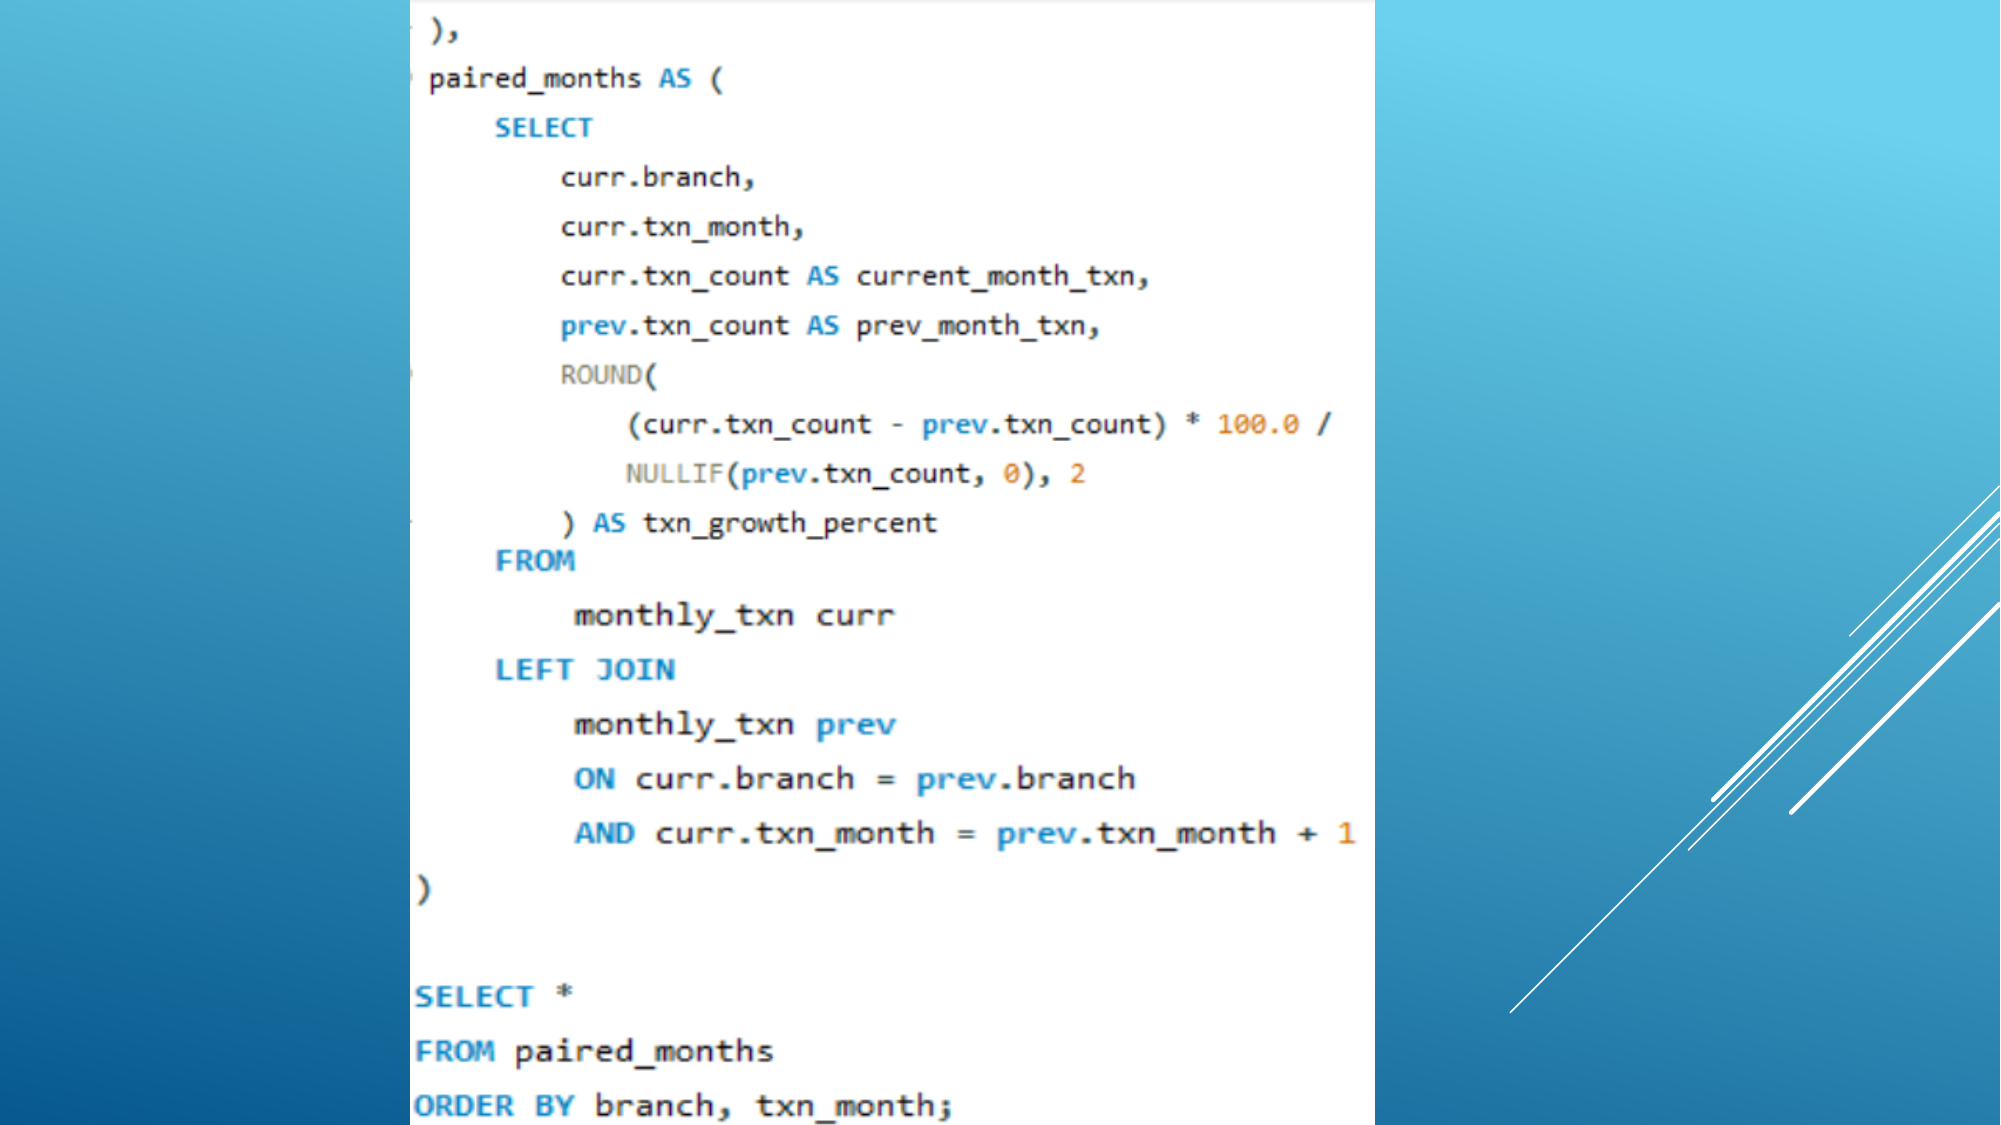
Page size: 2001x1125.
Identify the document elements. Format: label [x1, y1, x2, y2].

picture [410, 0, 1376, 1125]
